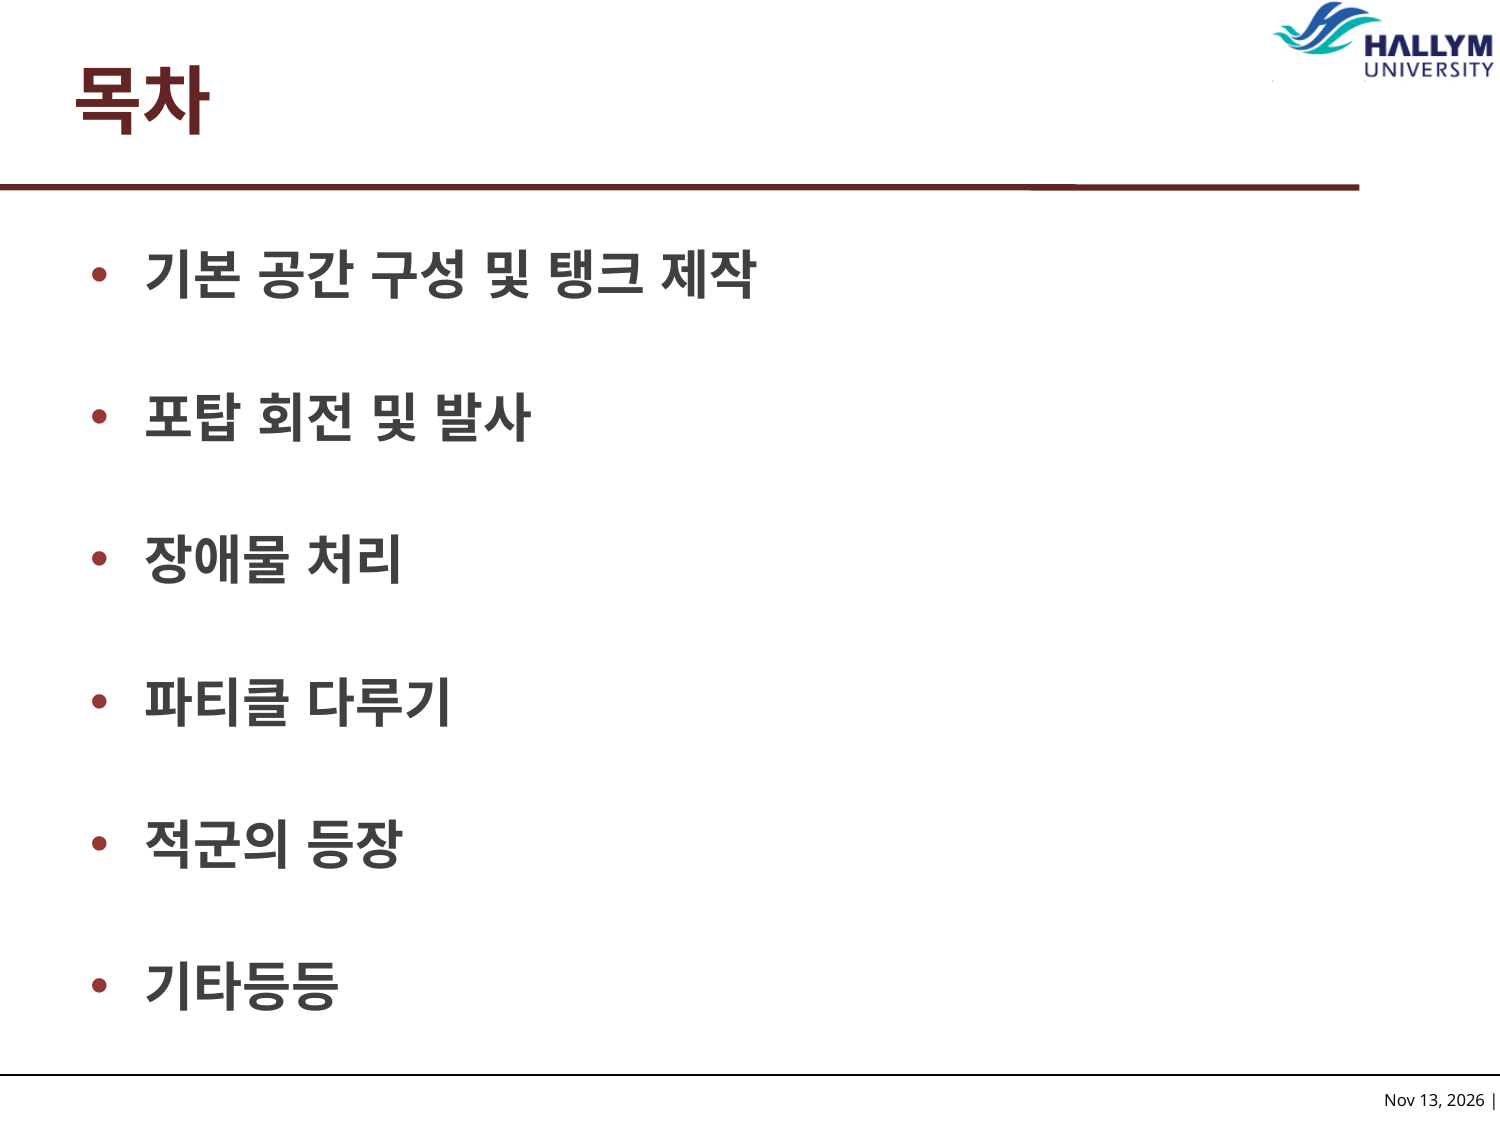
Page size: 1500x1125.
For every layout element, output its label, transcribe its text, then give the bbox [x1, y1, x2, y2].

title 목차 [44, 33, 1395, 164]
list 기본 공간 구성 및 탱크 제작 포탑 회전 및 발사 장애물 처리 파티클 다루기 적군의 등장 기타등등 [75, 234, 1425, 1032]
picture [1269, 0, 1500, 82]
